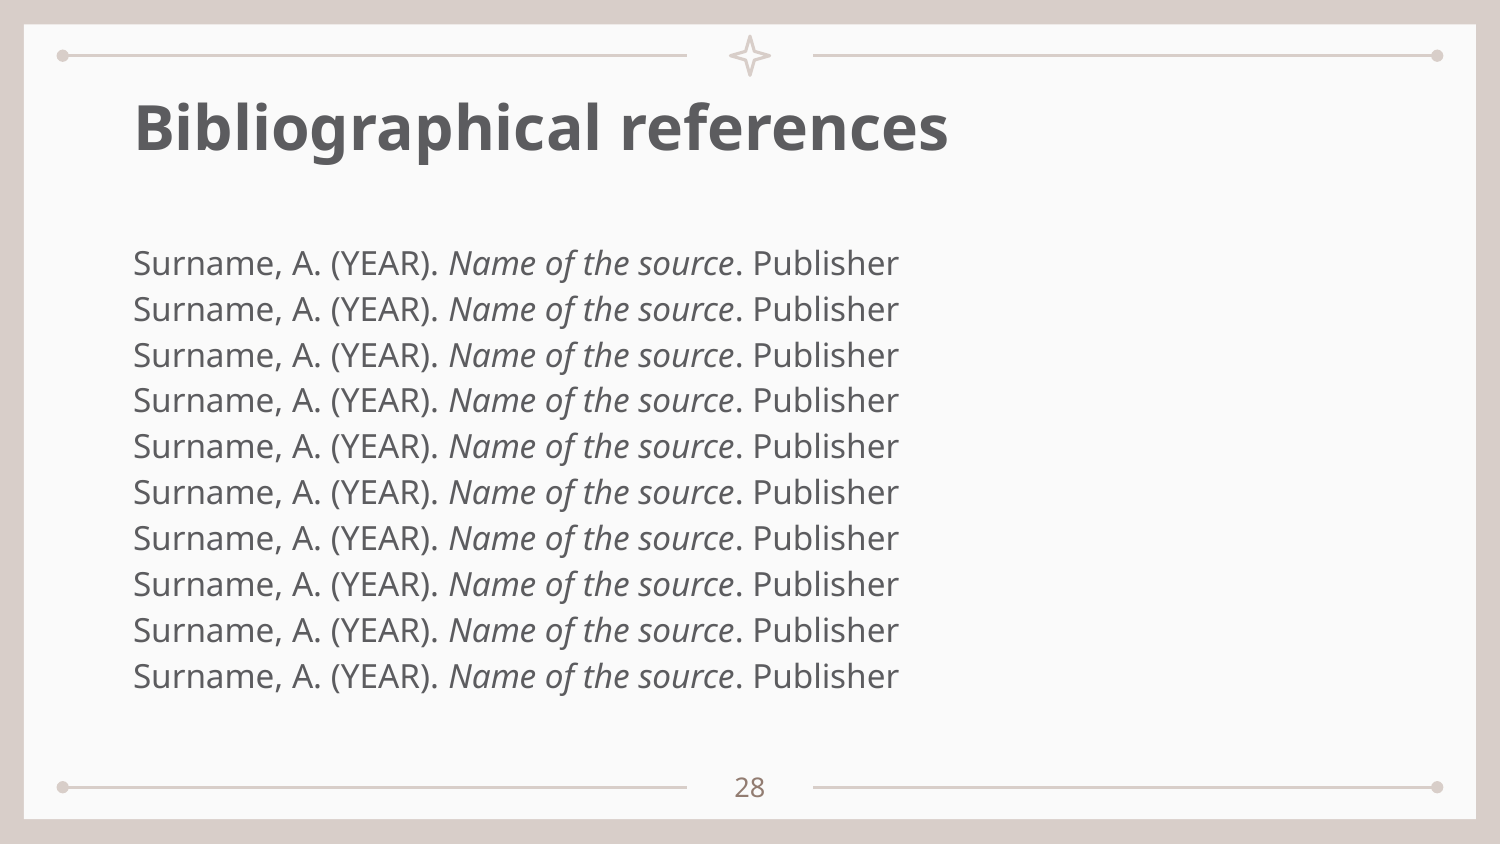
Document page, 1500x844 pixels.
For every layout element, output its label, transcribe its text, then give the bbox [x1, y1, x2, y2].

slide_number 28 [705, 755, 795, 810]
title Bibliographical references [118, 72, 1147, 167]
subtitle Surname, A. (YEAR). Name of the source. Publisher Surname, A. (YEAR). Name of the source. Publisher Surname, A. (YEAR). Name of the source. Publisher Surname, A. (YEAR). Name of the source. Publisher Surname, A. (YEAR). Name of the source. Publisher Surname, A. (YEAR). Name of the source. Publisher Surname, A. (YEAR). Name of the source. Publisher Surname, A. (YEAR). Name of the source. Publisher Surname, A. (YEAR). Name of the source. Publisher Surname, A. (YEAR). Name of the source. Publisher [118, 220, 1320, 742]
